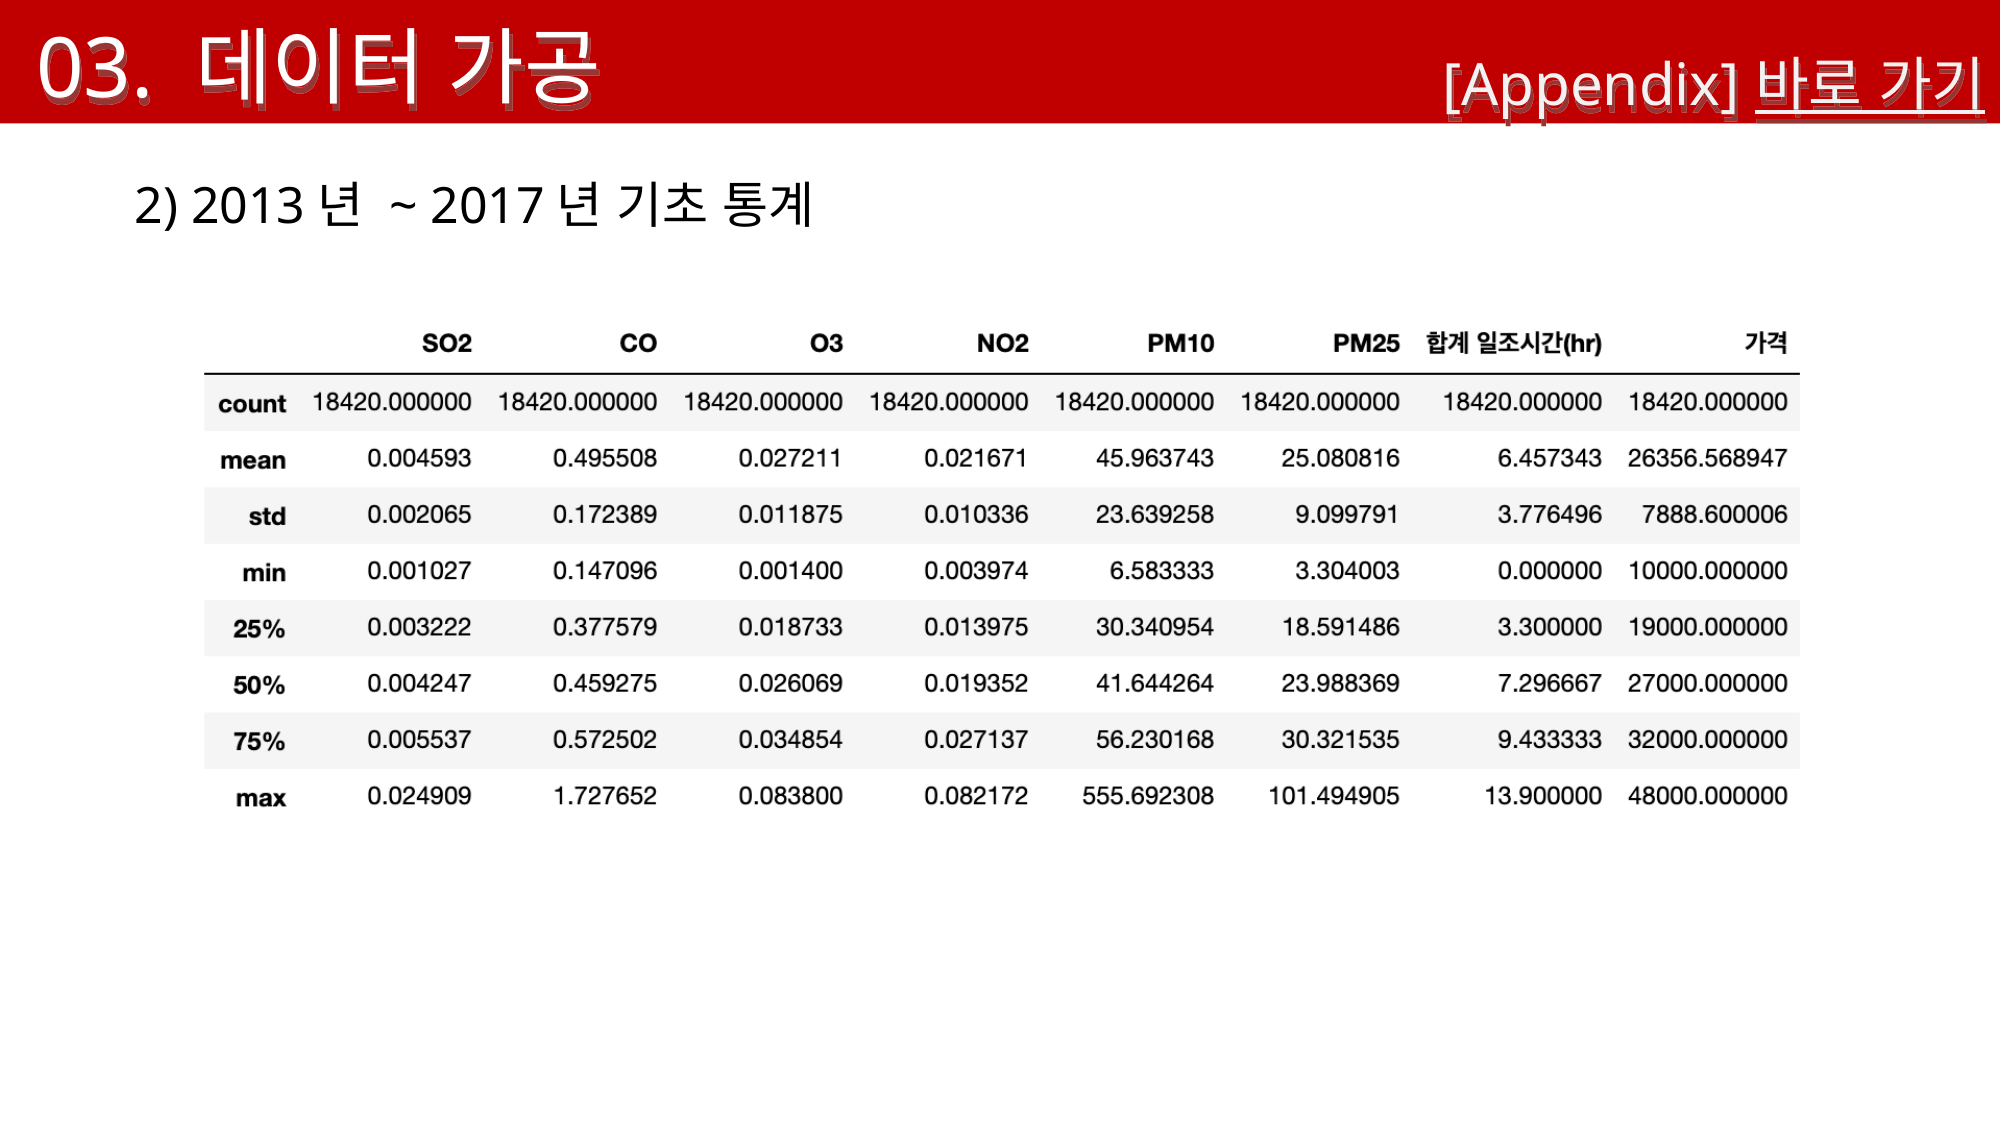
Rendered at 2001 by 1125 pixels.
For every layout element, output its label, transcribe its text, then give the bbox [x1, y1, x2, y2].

picture [198, 303, 1802, 822]
text_box [0, 0, 2000, 125]
text_box [Appendix] 바로 가기 [1318, 40, 2000, 140]
text_box 03. 데이터 가공 [0, 6, 918, 122]
text_box 2) 2013년 ~ 2017년 기초 통계 [120, 166, 941, 241]
